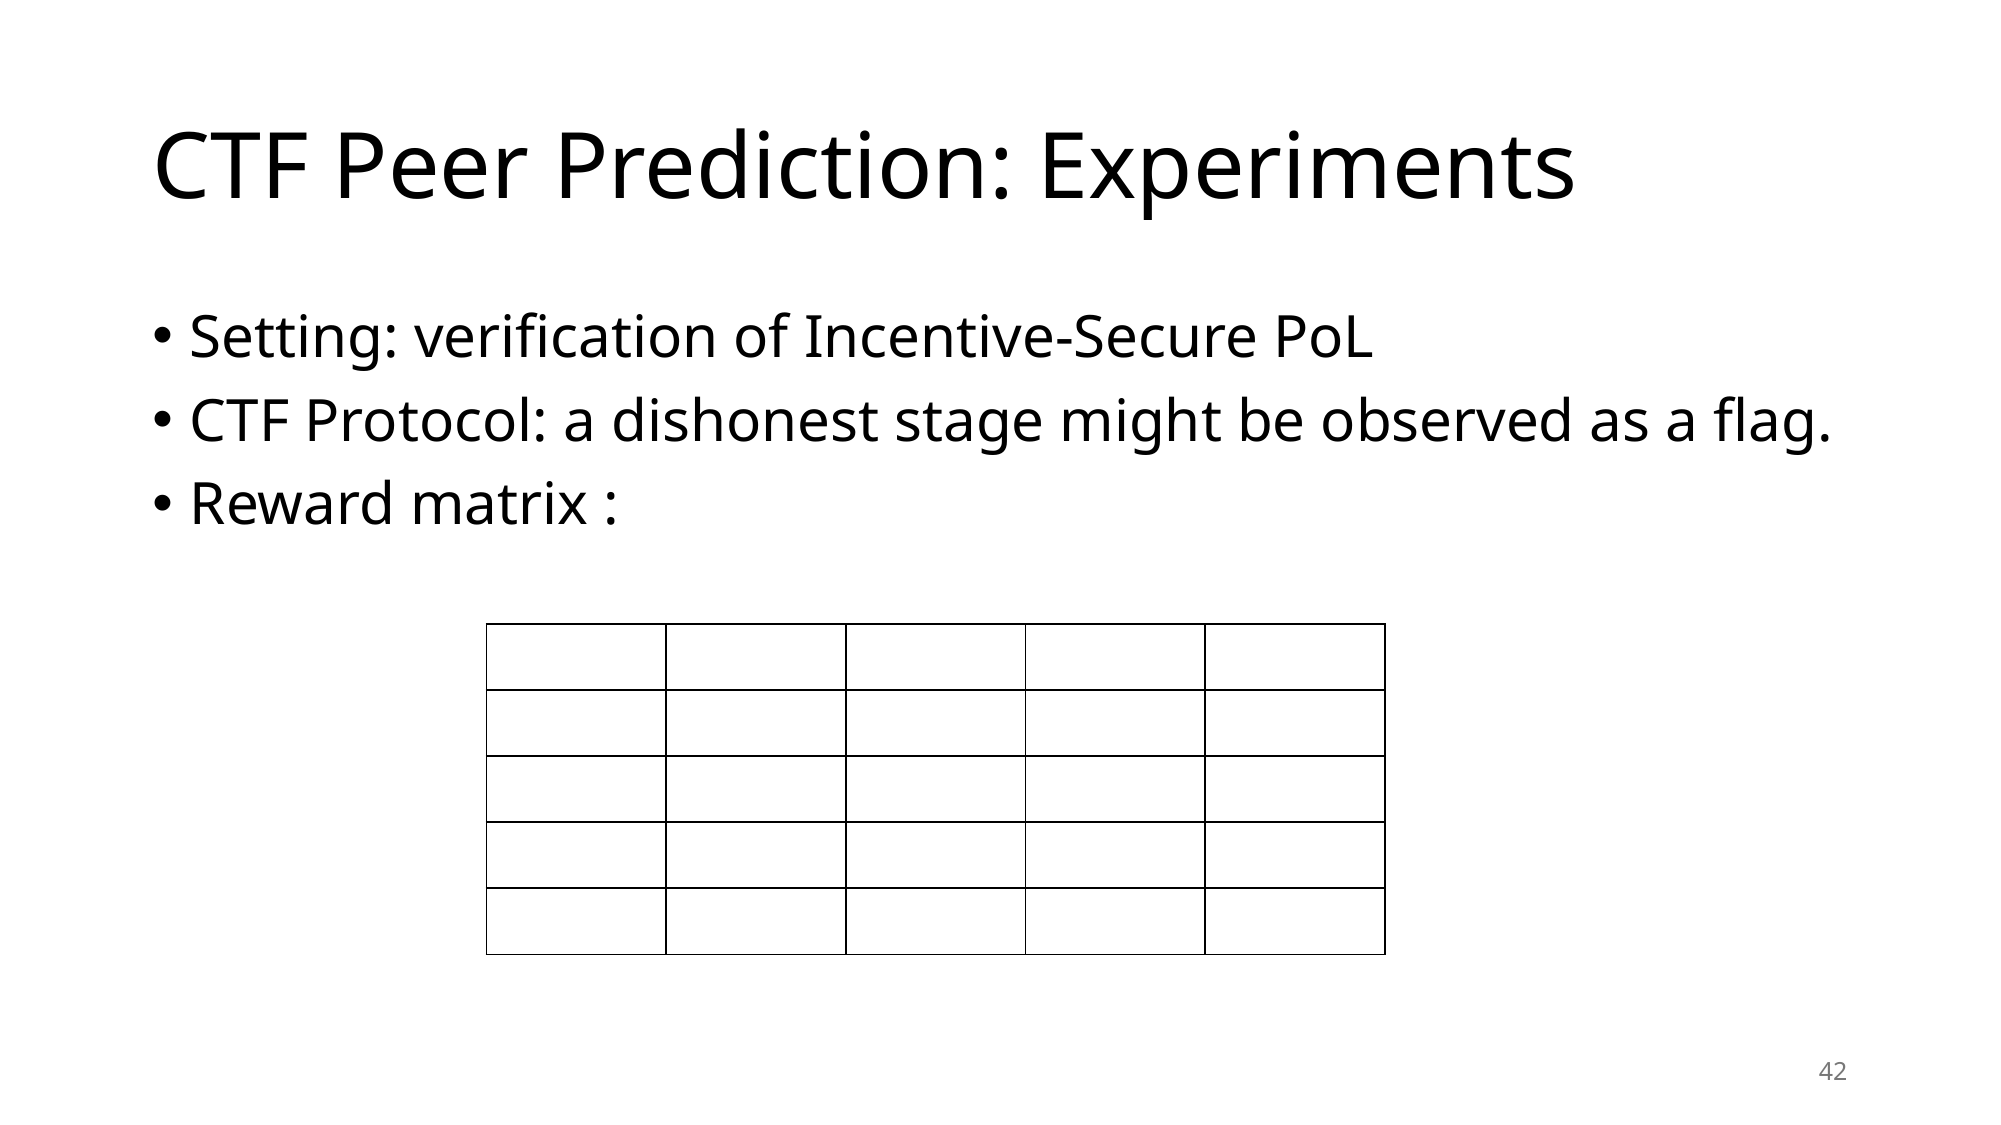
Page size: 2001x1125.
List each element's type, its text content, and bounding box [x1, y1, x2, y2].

title CTF Peer Prediction: Experiments [137, 59, 1863, 278]
slide_number 42 [1412, 1042, 1863, 1103]
